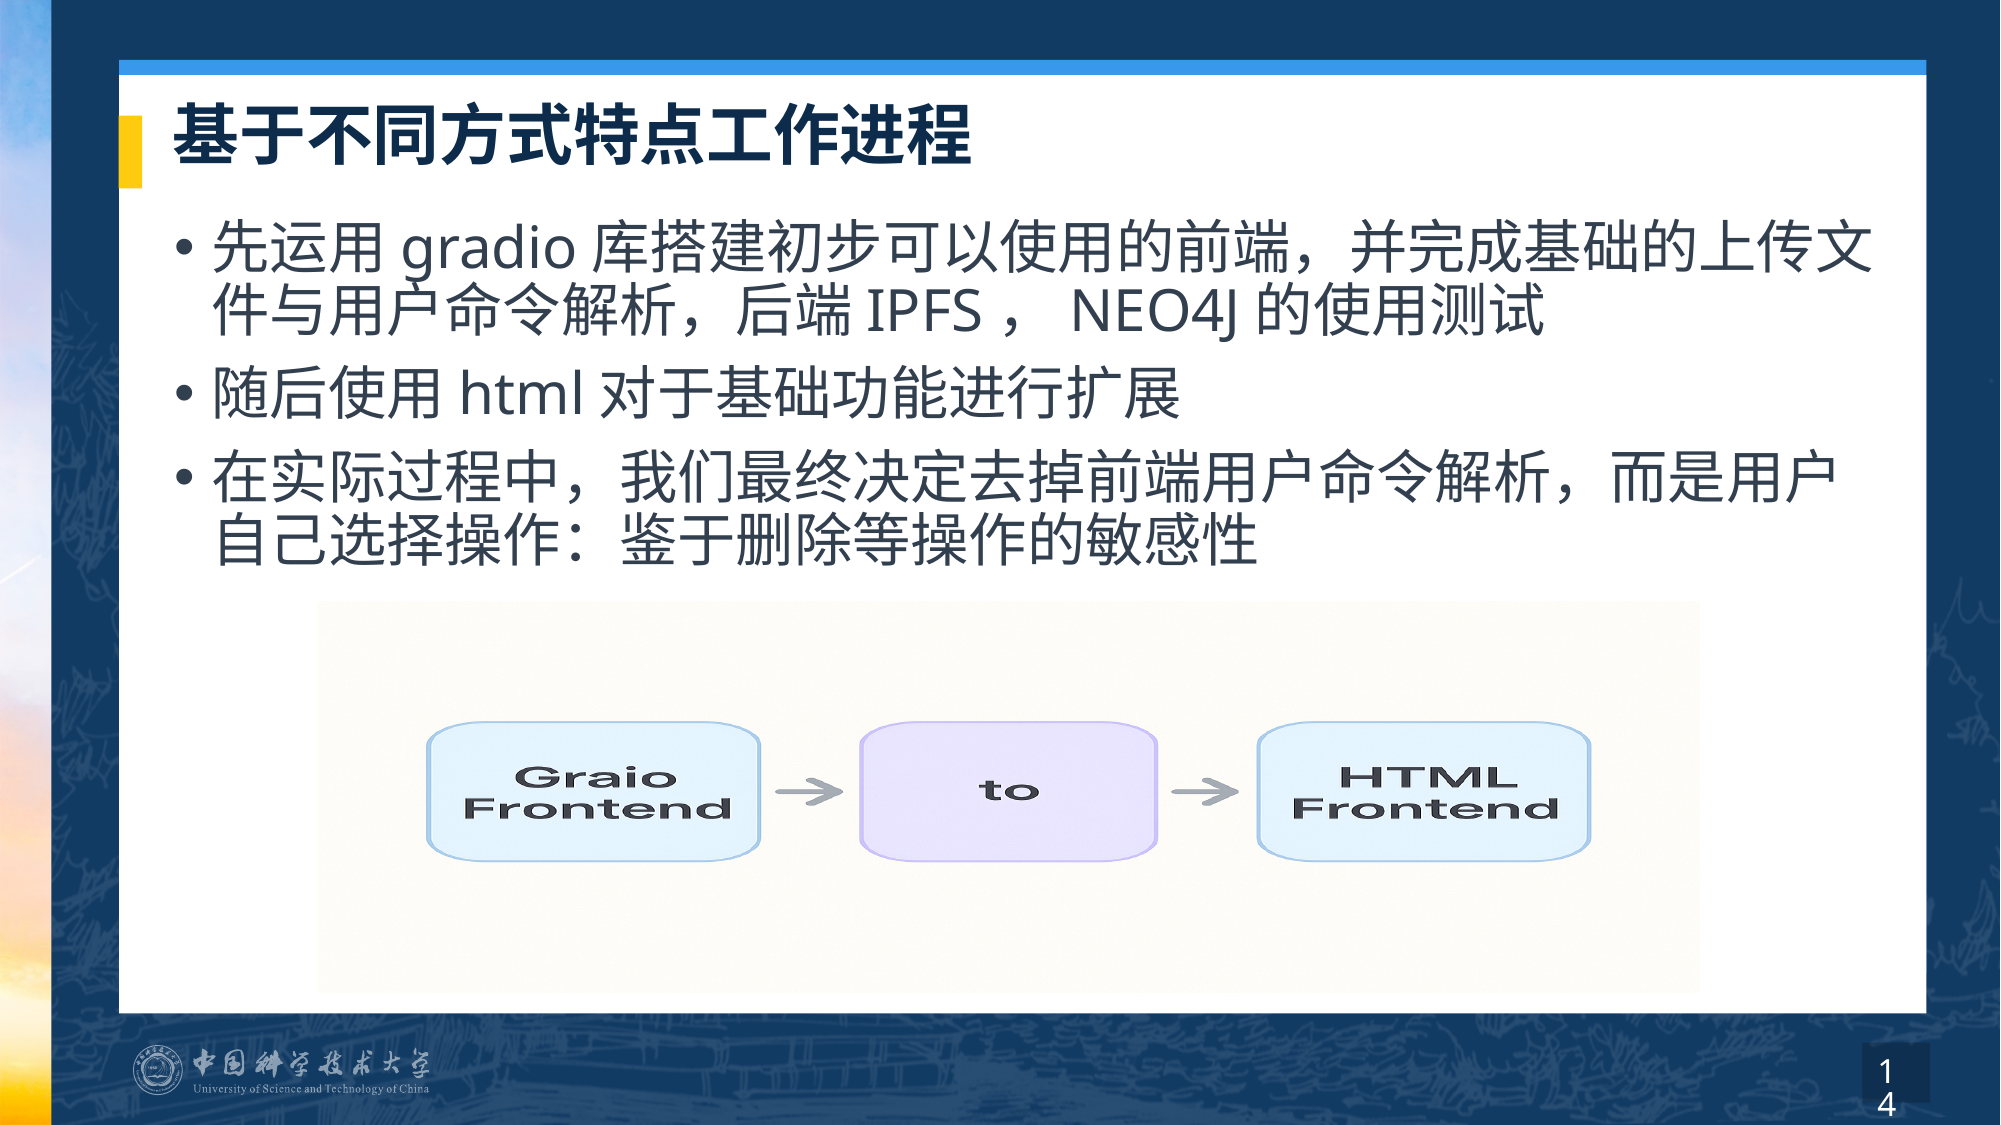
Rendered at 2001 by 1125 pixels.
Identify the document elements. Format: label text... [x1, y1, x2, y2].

picture [317, 601, 1700, 993]
picture [0, 0, 51, 1125]
list 先运用gradio库搭建初步可以使用的前端，并完成基础的上传文件与用户命令解析，后端IPFS，NEO4J的使用测试 随后使用html对于基础功能进行扩展 在实际过程中，我们最终决定去掉前端用户命令解析，而是用户自己选择操作：鉴于删除等操作的敏感性 [159, 210, 1890, 974]
title 基于不同方式特点工作进程 [157, 84, 1890, 192]
slide_number 14 [1862, 1042, 1931, 1103]
